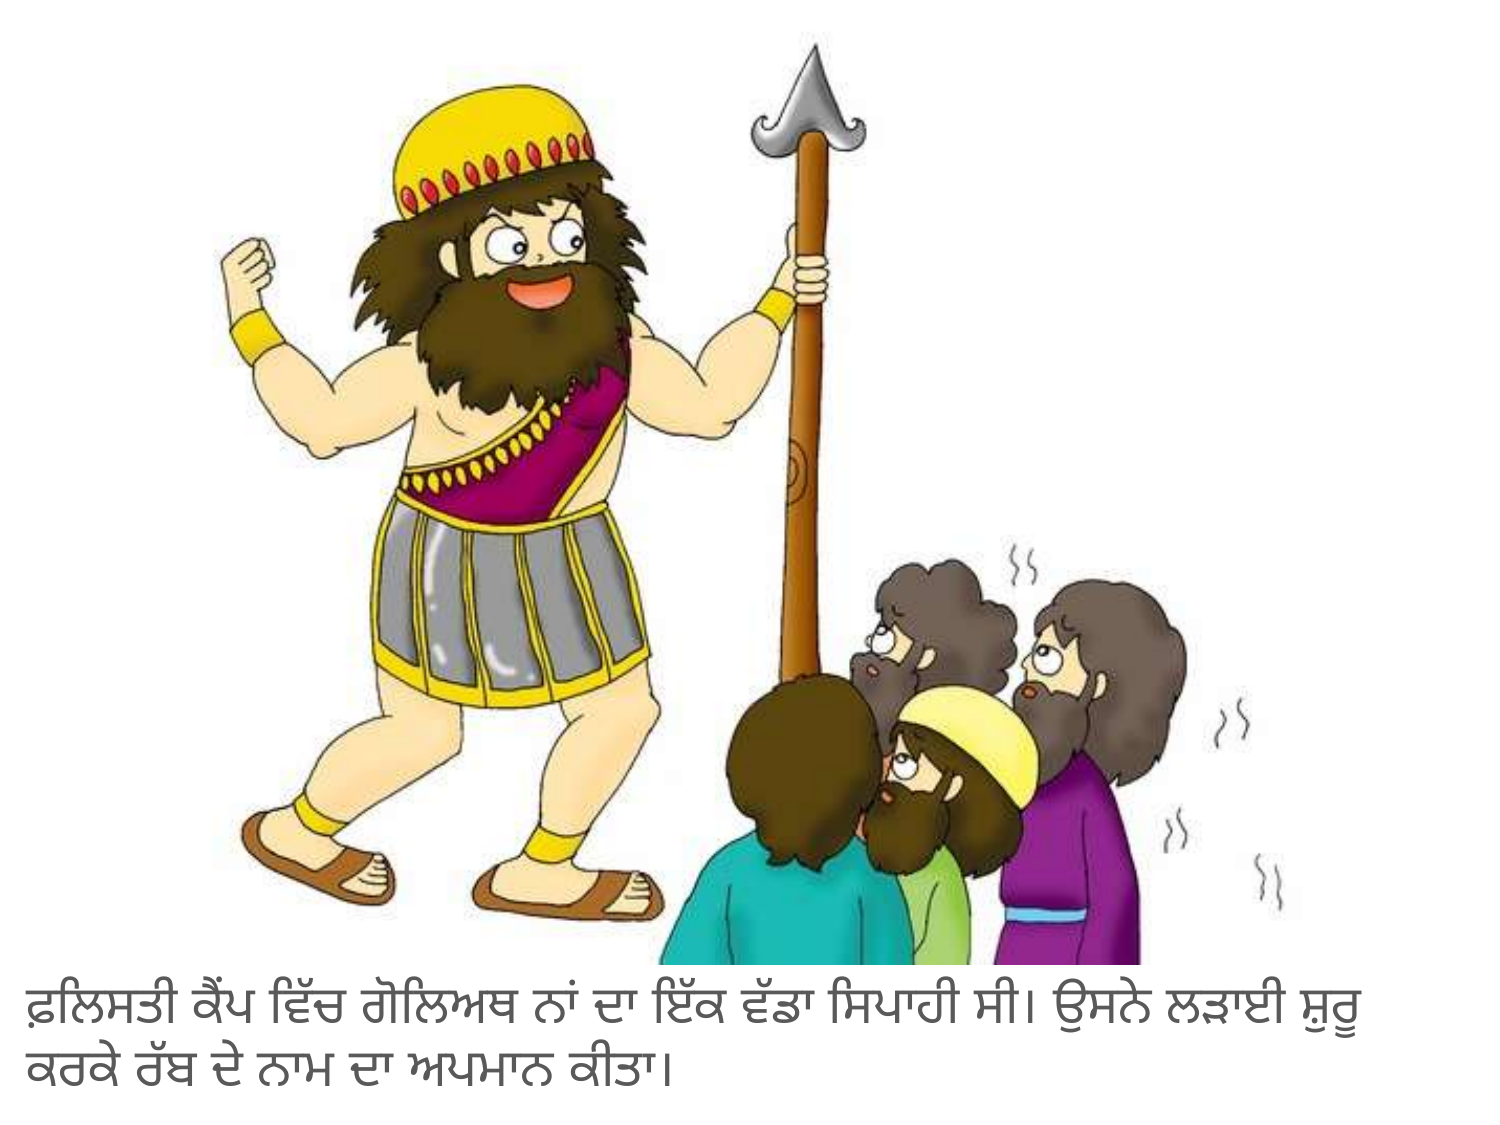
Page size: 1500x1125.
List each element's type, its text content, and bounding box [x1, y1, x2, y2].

picture [79, 0, 1442, 965]
text_box ਫ਼ਲਿਸਤੀ ਕੈਂਪ ਵਿੱਚ ਗੋਲਿਅਥ ਨਾਂ ਦਾ ਇੱਕ ਵੱਡਾ ਸਿਪਾਹੀ ਸੀ। ਉਸਨੇ ਲੜਾਈ ਸ਼ੁਰੂ ਕਰਕੇ ਰੱਬ ਦੇ ਨਾਮ ਦਾ ਅਪਮਾਨ ਕੀਤਾ। [11, 964, 1483, 1104]
